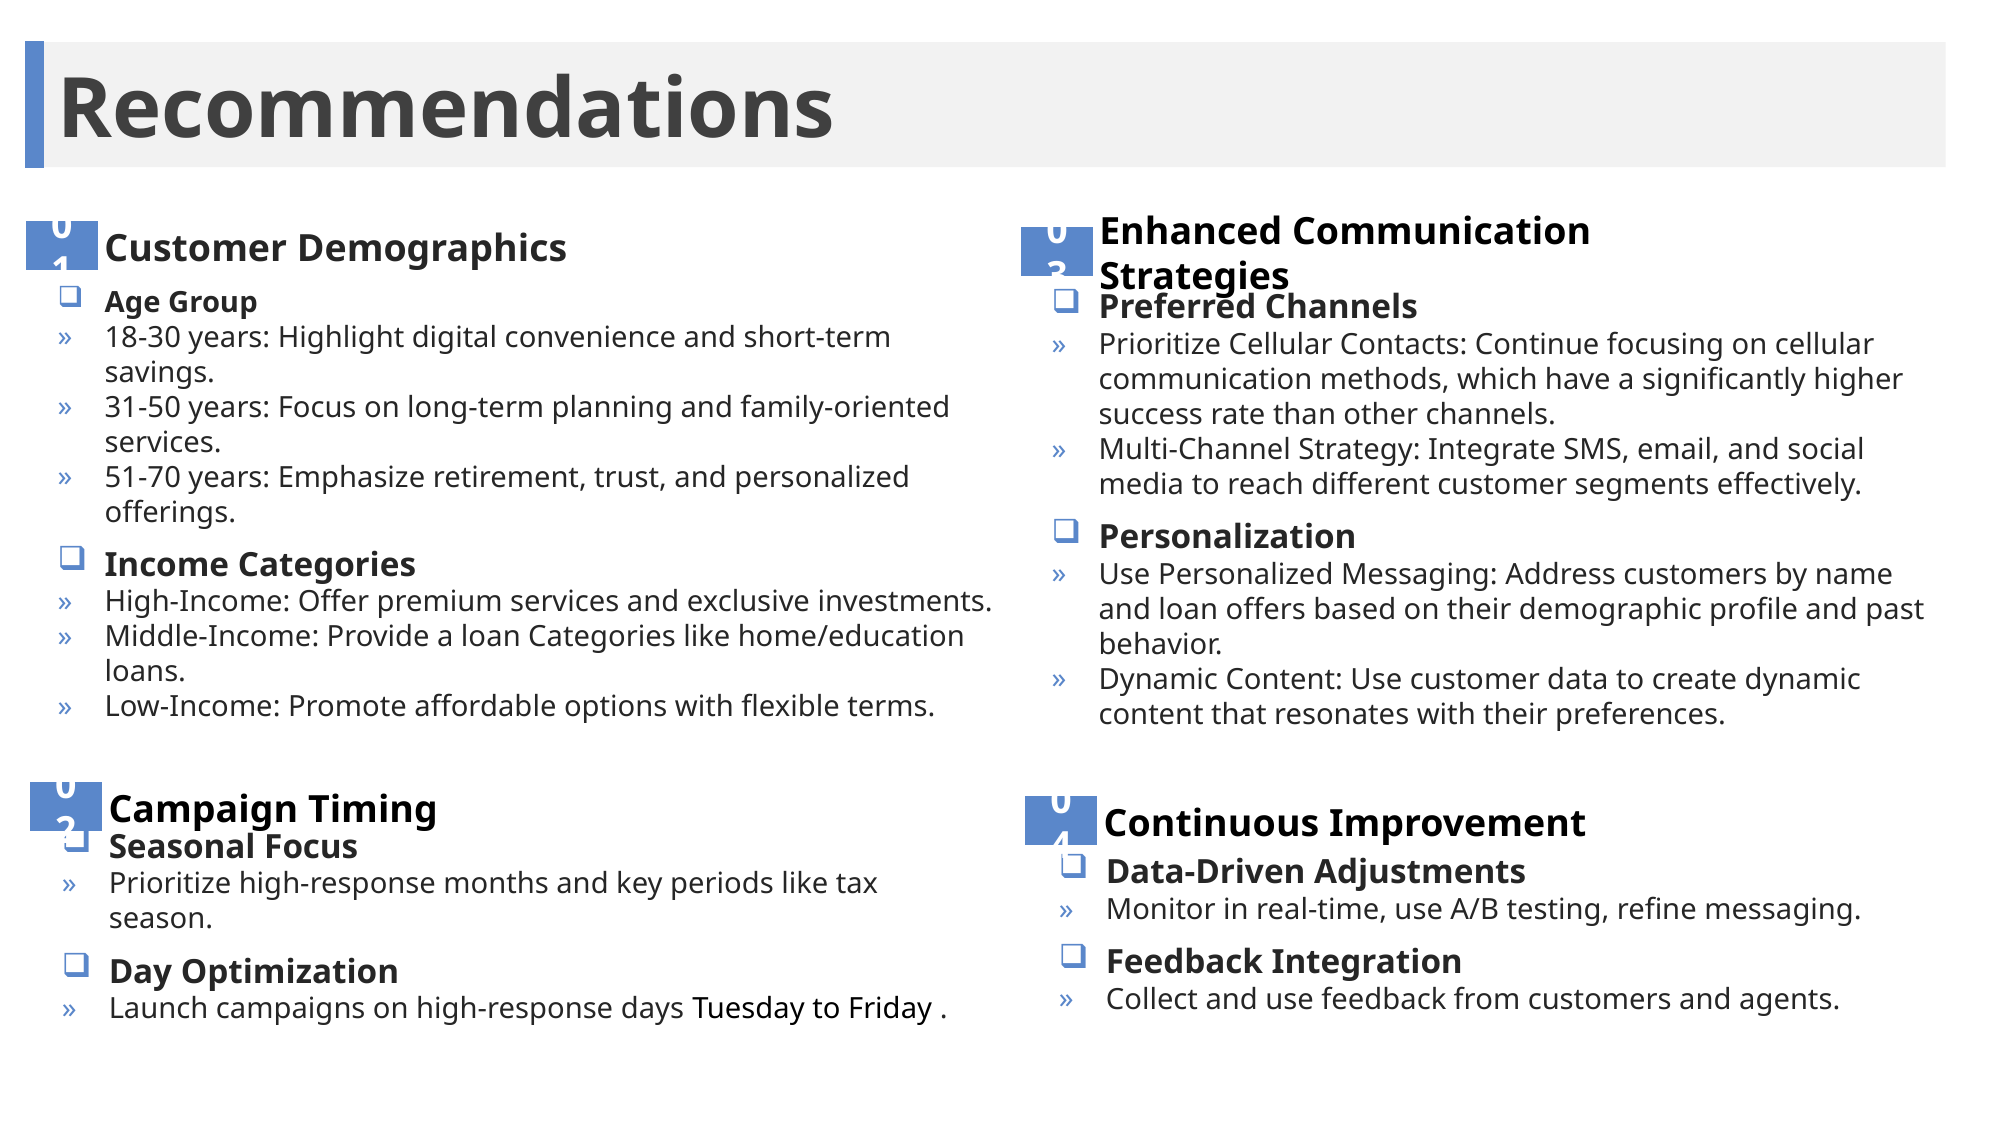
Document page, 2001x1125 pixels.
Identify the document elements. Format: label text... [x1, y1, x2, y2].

text_box 04 [1025, 796, 1097, 845]
text_box 03 [1021, 227, 1093, 276]
text_box Continuous Improvement [1097, 799, 1806, 844]
text_box 01 [26, 221, 98, 270]
text_box Enhanced Communication Strategies [1093, 230, 1802, 274]
text_box Preferred Channels Prioritize Cellular Contacts: Continue focusing on cellular communication methods, which have a significantly higher success rate than other channels. Multi-Channel Strategy: Integrate SMS, email, and social media to reach different customer segments effectively. Personalization Use Personalized Messaging: Address customers by name and loan offers based on their demographic profile and past behavior. Dynamic Content: Use customer data to create dynamic content that resonates with their preferences. [1029, 444, 1974, 572]
text_box Customer Demographics [98, 224, 623, 268]
text_box 02 [30, 782, 102, 831]
text_box Data-Driven Adjustments Monitor in real-time, use A/B testing, refine messaging. Feedback Integration Collect and use feedback from customers and agents. [1036, 886, 1921, 1014]
text_box [25, 225, 620, 275]
text_box Seasonal Focus Prioritize high-response months and key periods like tax season. Day Optimization Launch campaigns on high-response days Tuesday to Friday . [40, 878, 1008, 1006]
text_box [25, 41, 44, 168]
text_box [73, 298, 697, 394]
text_box Campaign Timing [102, 785, 627, 829]
text_box Recommendations [44, 41, 1947, 168]
text_box Age Group 18-30 years: Highlight digital convenience and short-term savings. 31-50 years: Focus on long-term planning and family-oriented services. 51-70 years: Emphasize retirement, trust, and personalized offerings. Income Categories High-Income: Offer premium services and exclusive investments. Middle-Income: Provide a loan Categories like home/education loans. Low-Income: Promote affordable options with flexible terms. [31, 394, 1026, 612]
